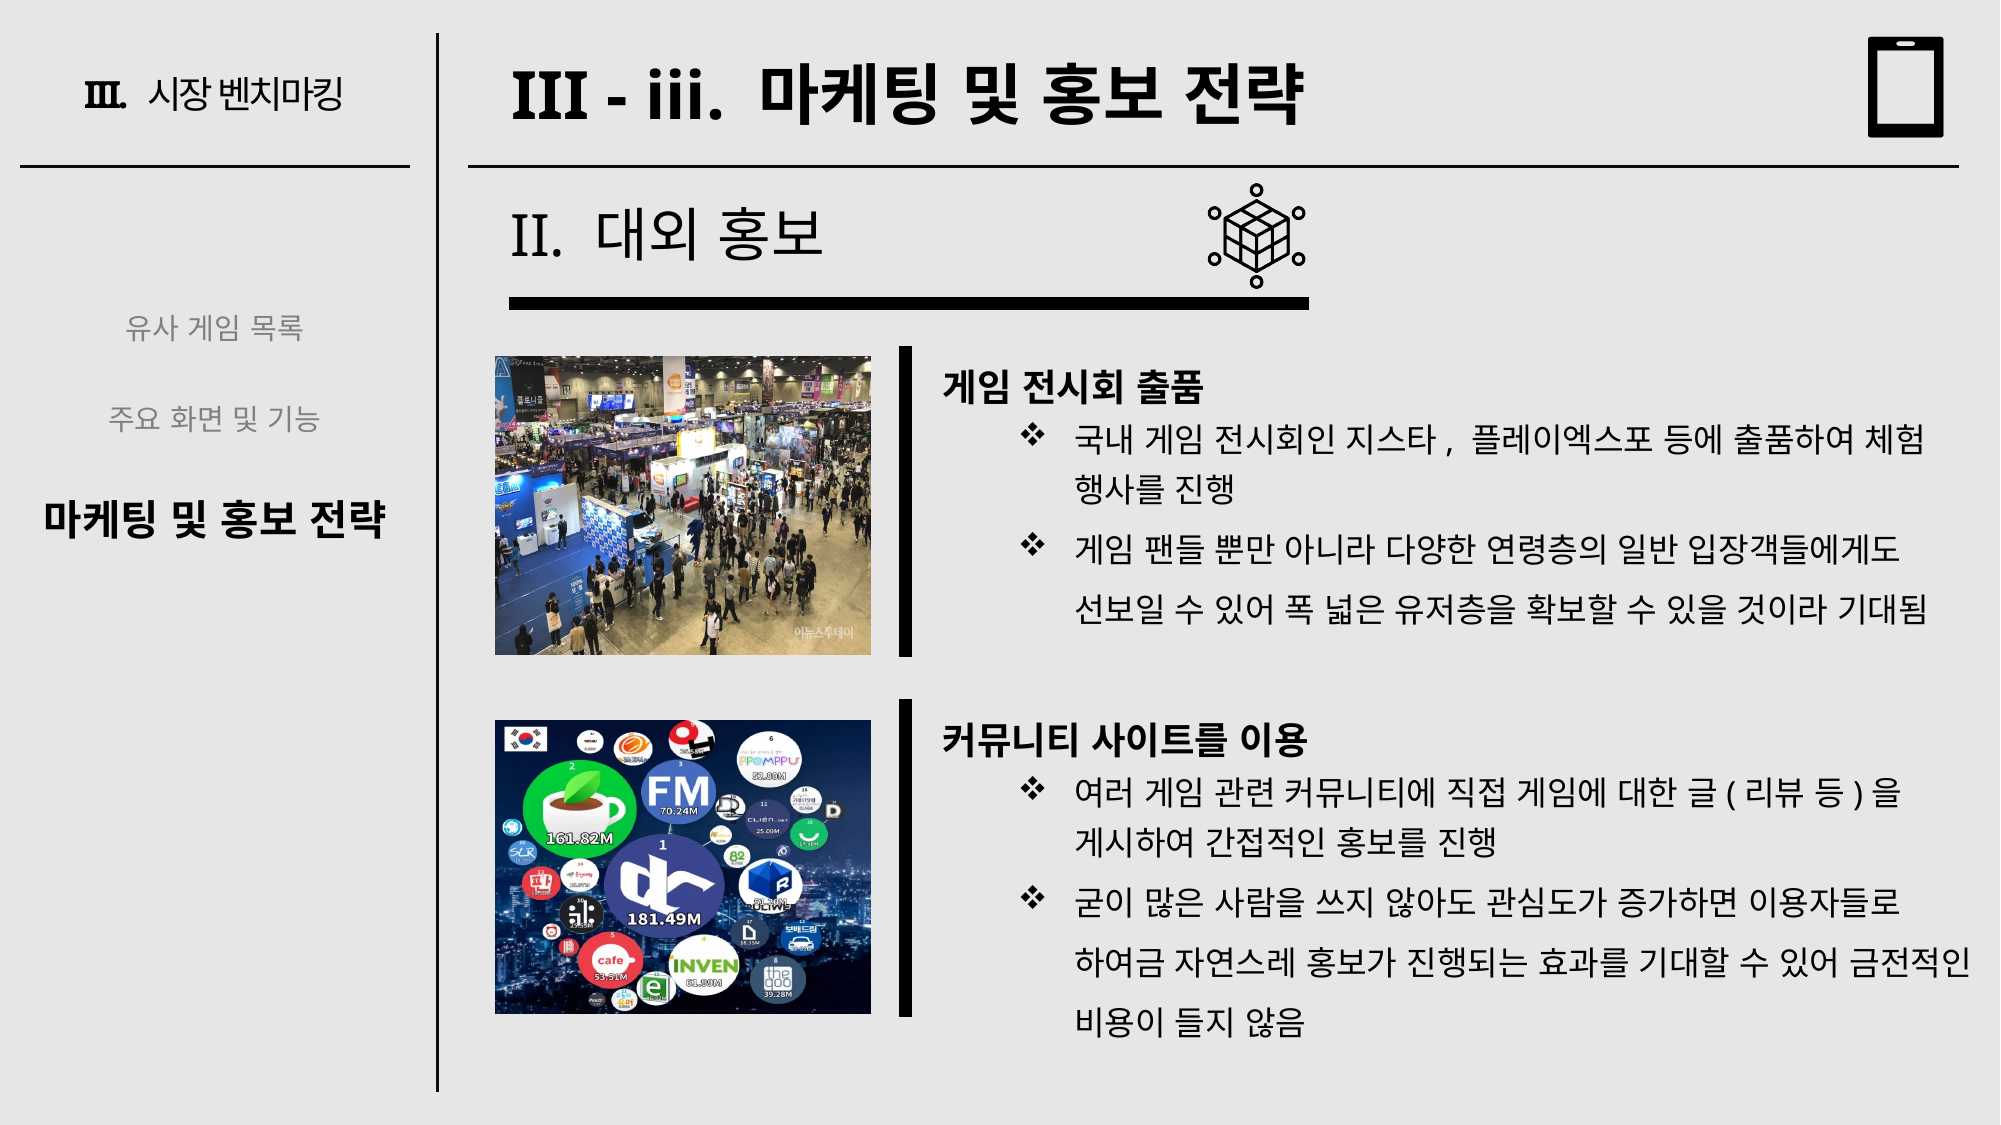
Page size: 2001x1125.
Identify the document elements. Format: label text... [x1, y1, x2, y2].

text_box 주요 화면 및 기능 [19, 393, 411, 444]
text_box II. 대외 홍보 [495, 190, 1204, 276]
text_box III. 시장 벤치마킹 [19, 63, 411, 123]
picture [495, 356, 871, 655]
text_box 마케팅 및 홍보 전략 [19, 486, 411, 552]
text_box 유사 게임 목록 [19, 303, 411, 353]
picture [1830, 32, 1981, 142]
picture [1204, 183, 1309, 289]
text_box III - iii. 마케팅 및 홍보 전략 [496, 45, 1830, 141]
picture [495, 720, 871, 1014]
text_box 게임 전시회 출품 국내 게임 전시회인 지스타, 플레이엑스포 등에 출품하여 체험 행사를 진행 게임 팬들 뿐만 아니라 다양한 연령층의 일반 입장객들에게도 선보일 수 있어 폭 넓은 유저층을 확보할 수 있을 것이라 기대됨 [928, 345, 1960, 637]
text_box 커뮤니티 사이트를 이용 여러 게임 관련 커뮤니티에 직접 게임에 대한 글(리뷰 등)을 게시하여 간접적인 홍보를 진행 굳이 많은 사람을 쓰지 않아도 관심도가 증가하면 이용자들로 하여금 자연스레 홍보가 진행되는 효과를 기대할 수 있어 금전적인 비용이 들지 않음 [928, 698, 2000, 1049]
